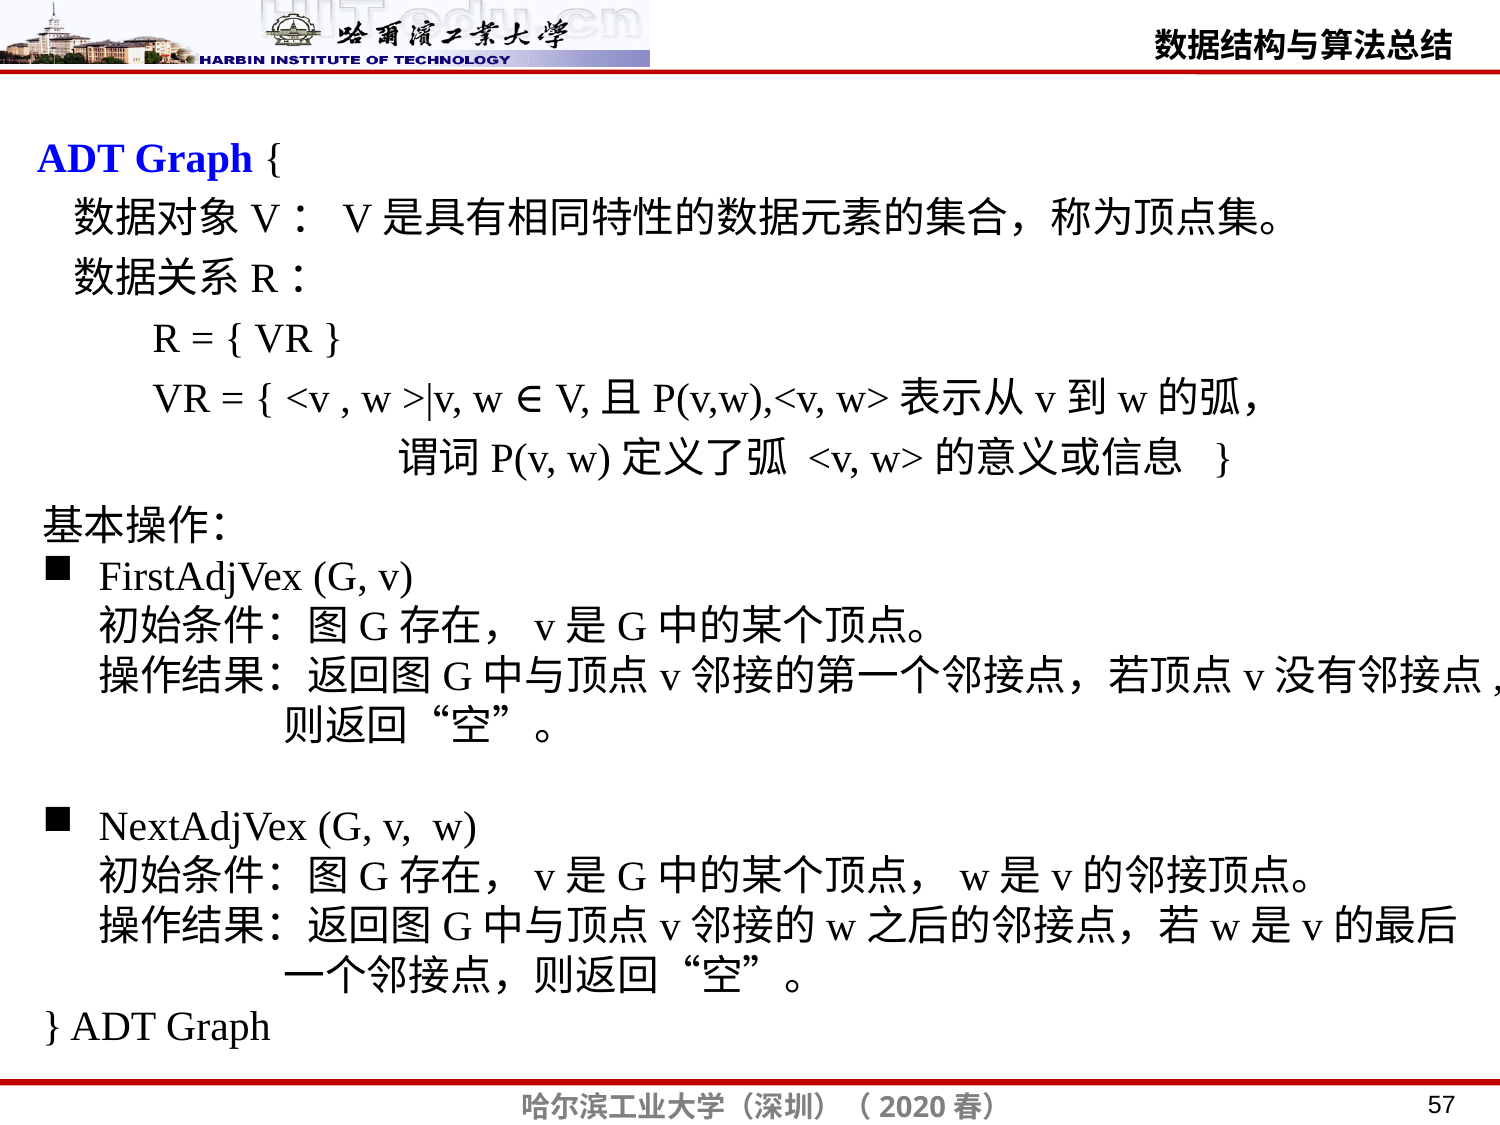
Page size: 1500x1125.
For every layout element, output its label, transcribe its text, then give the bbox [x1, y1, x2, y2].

text_box 基本操作： FirstAdjVex (G, v) 初始条件：图G存在，v是G中的某个顶点。 操作结果：返回图G中与顶点v邻接的第一个邻接点，若顶点v没有邻接点, 则返回“空”。 NextAdjVex (G, v, w) 初始条件：图G存在，v是G中的某个顶点，w是v的邻接顶点。 操作结果：返回图G中与顶点v邻接的w之后的邻接点，若w是v的最后 一个邻接点，则返回“空”。 } ADT Graph [27, 491, 1500, 1057]
picture [0, 0, 650, 67]
text_box ADT Graph { 数据对象V：V是具有相同特性的数据元素的集合，称为顶点集。 数据关系R： R = { VR } VR = { <v , w >|v, w ∈V,且P(v,w),<v, w>表示从v到w的弧， 谓词P(v, w)定义了弧 <v, w>的意义或信息 } [11, 113, 1432, 489]
